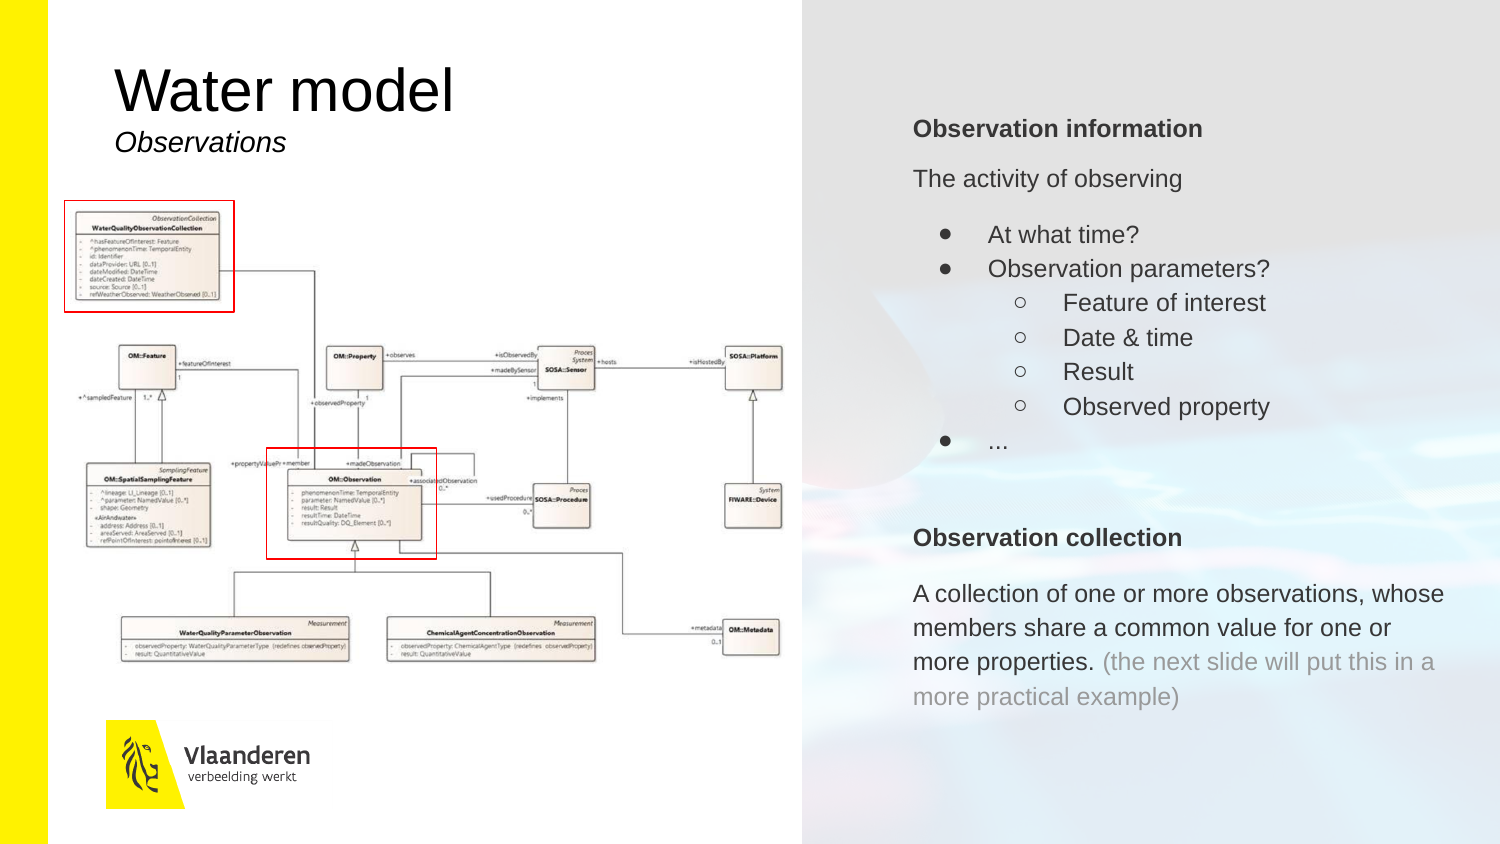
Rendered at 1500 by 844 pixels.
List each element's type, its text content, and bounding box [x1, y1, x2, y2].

text_box [64, 200, 235, 312]
picture [106, 720, 333, 809]
picture [70, 209, 785, 665]
picture [802, 0, 1500, 844]
text_box Water model Observations [103, 44, 797, 167]
